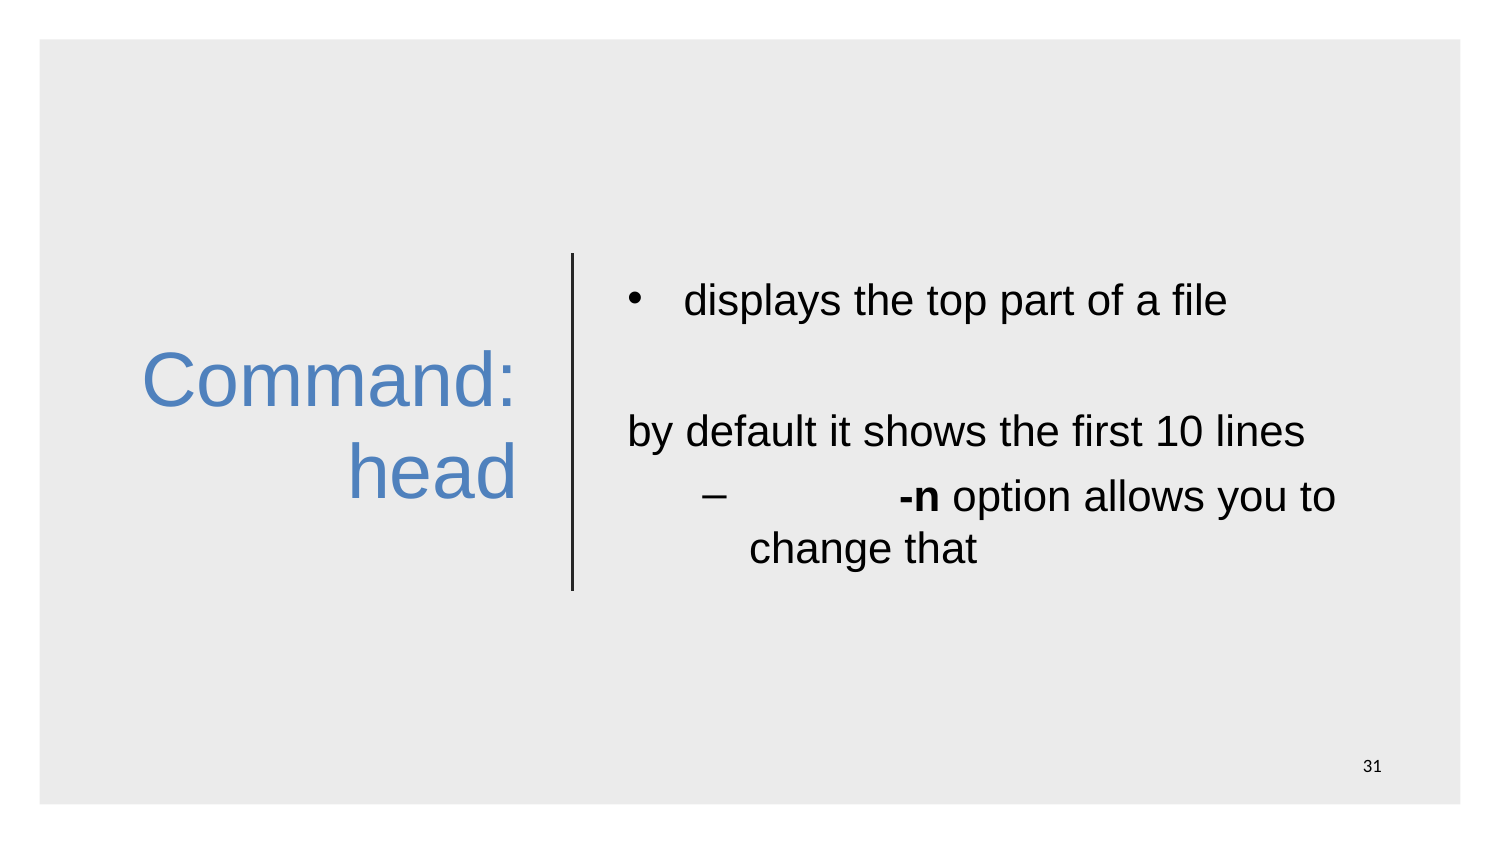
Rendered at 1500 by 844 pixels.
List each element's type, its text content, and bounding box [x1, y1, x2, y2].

text_box [39, 39, 1461, 805]
list displays the top part of a file by default it shows the first 10 lines -n option allows you to change that [612, 118, 1397, 726]
slide_number ‹#› [1300, 742, 1397, 788]
title Command: head [103, 118, 533, 726]
